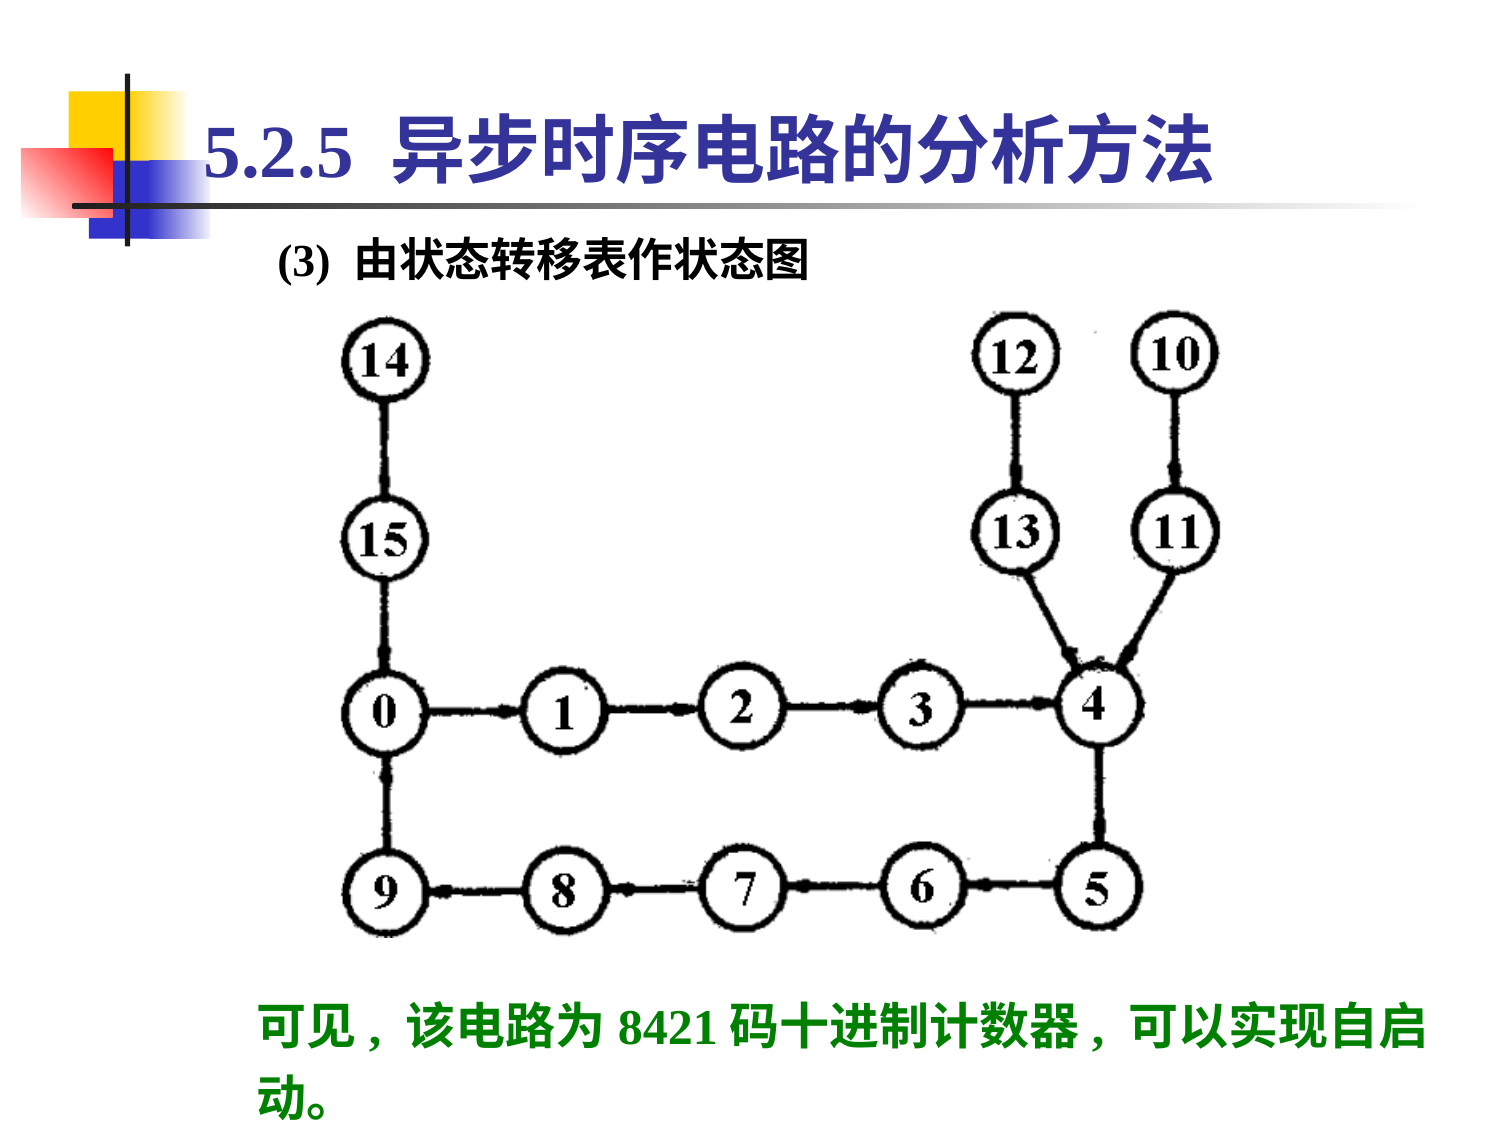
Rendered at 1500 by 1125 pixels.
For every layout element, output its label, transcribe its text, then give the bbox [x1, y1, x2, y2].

title 5.2.5 异步时序电路的分析方法 [188, 12, 1468, 200]
text_box 可见, 该电路为8421码十进制计数器, 可以实现自启动。 [242, 974, 1488, 1125]
text_box (3) 由状态转移表作状态图 [262, 212, 1213, 294]
picture [334, 308, 1226, 938]
